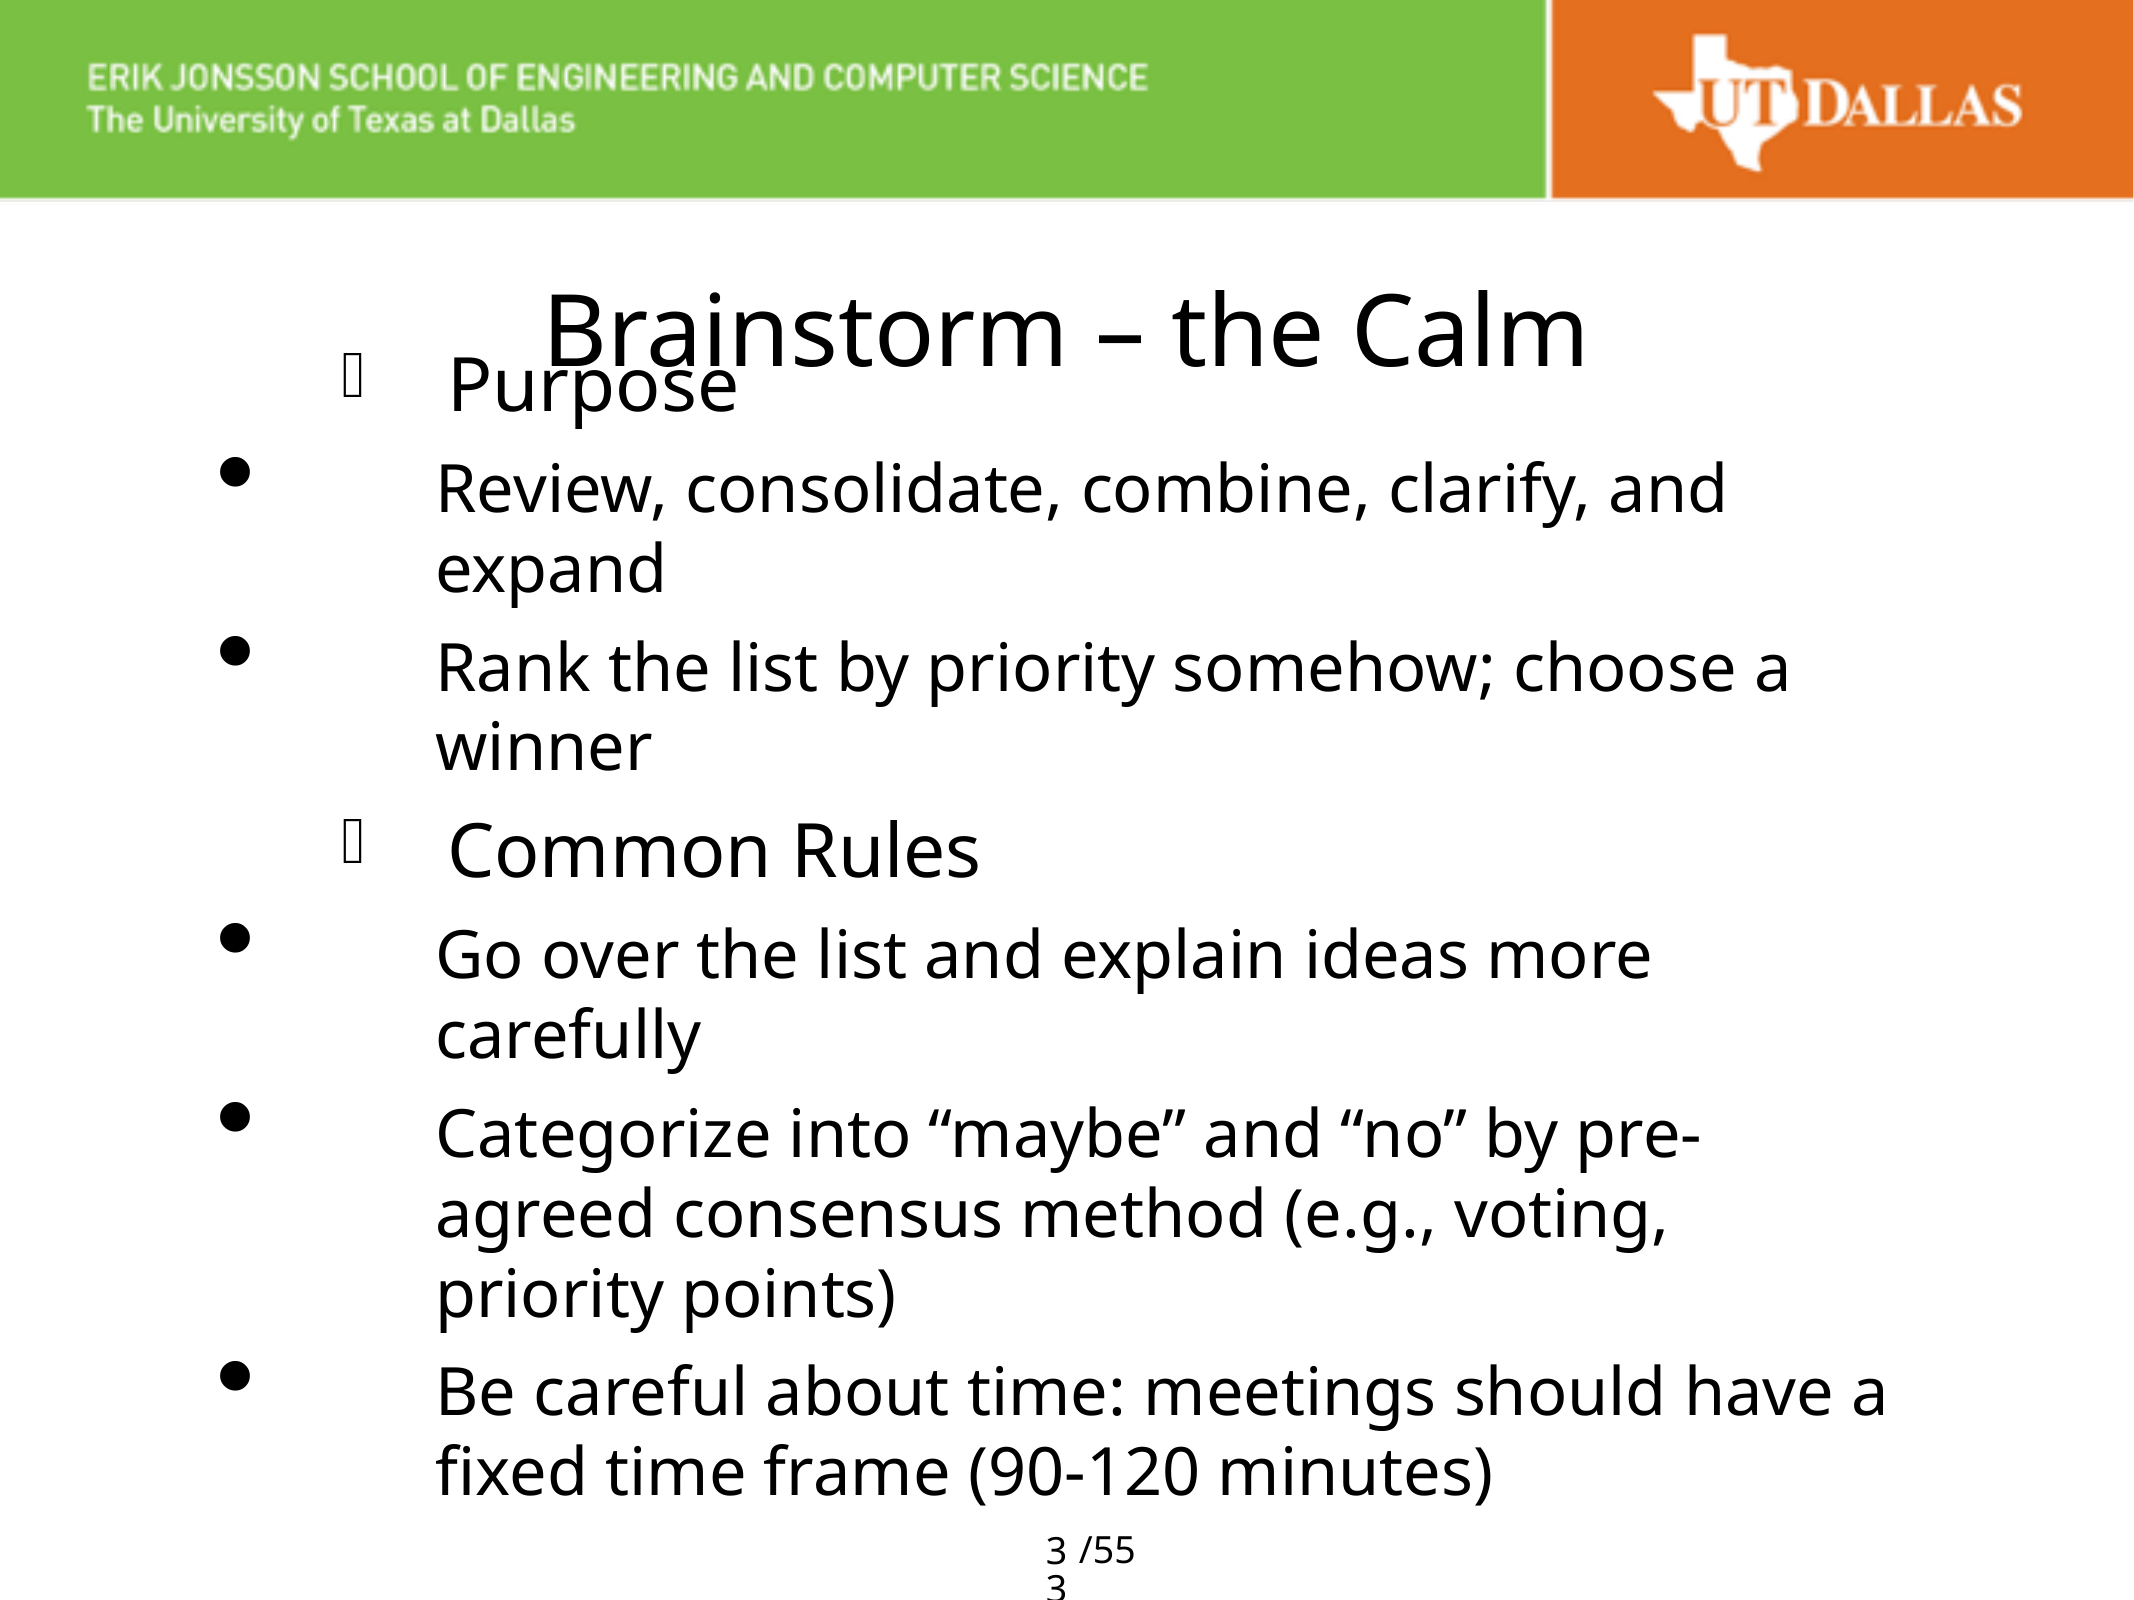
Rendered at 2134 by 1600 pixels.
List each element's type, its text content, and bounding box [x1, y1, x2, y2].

picture [0, 0, 2134, 205]
list Purpose Review, consolidate, combine, clarify, and expand Rank the list by priority somehow; choose a winner Common Rules Go over the list and explain ideas more carefully Categorize into “maybe” and “no” by pre-agreed consensus method (e.g., voting, priority points) Be careful about time: meetings should have a fixed time frame (90-120 minutes) [207, 453, 1926, 1393]
slide_number 33 [1036, 1518, 1095, 1580]
title Brainstorm – the Calm [207, 157, 1926, 453]
